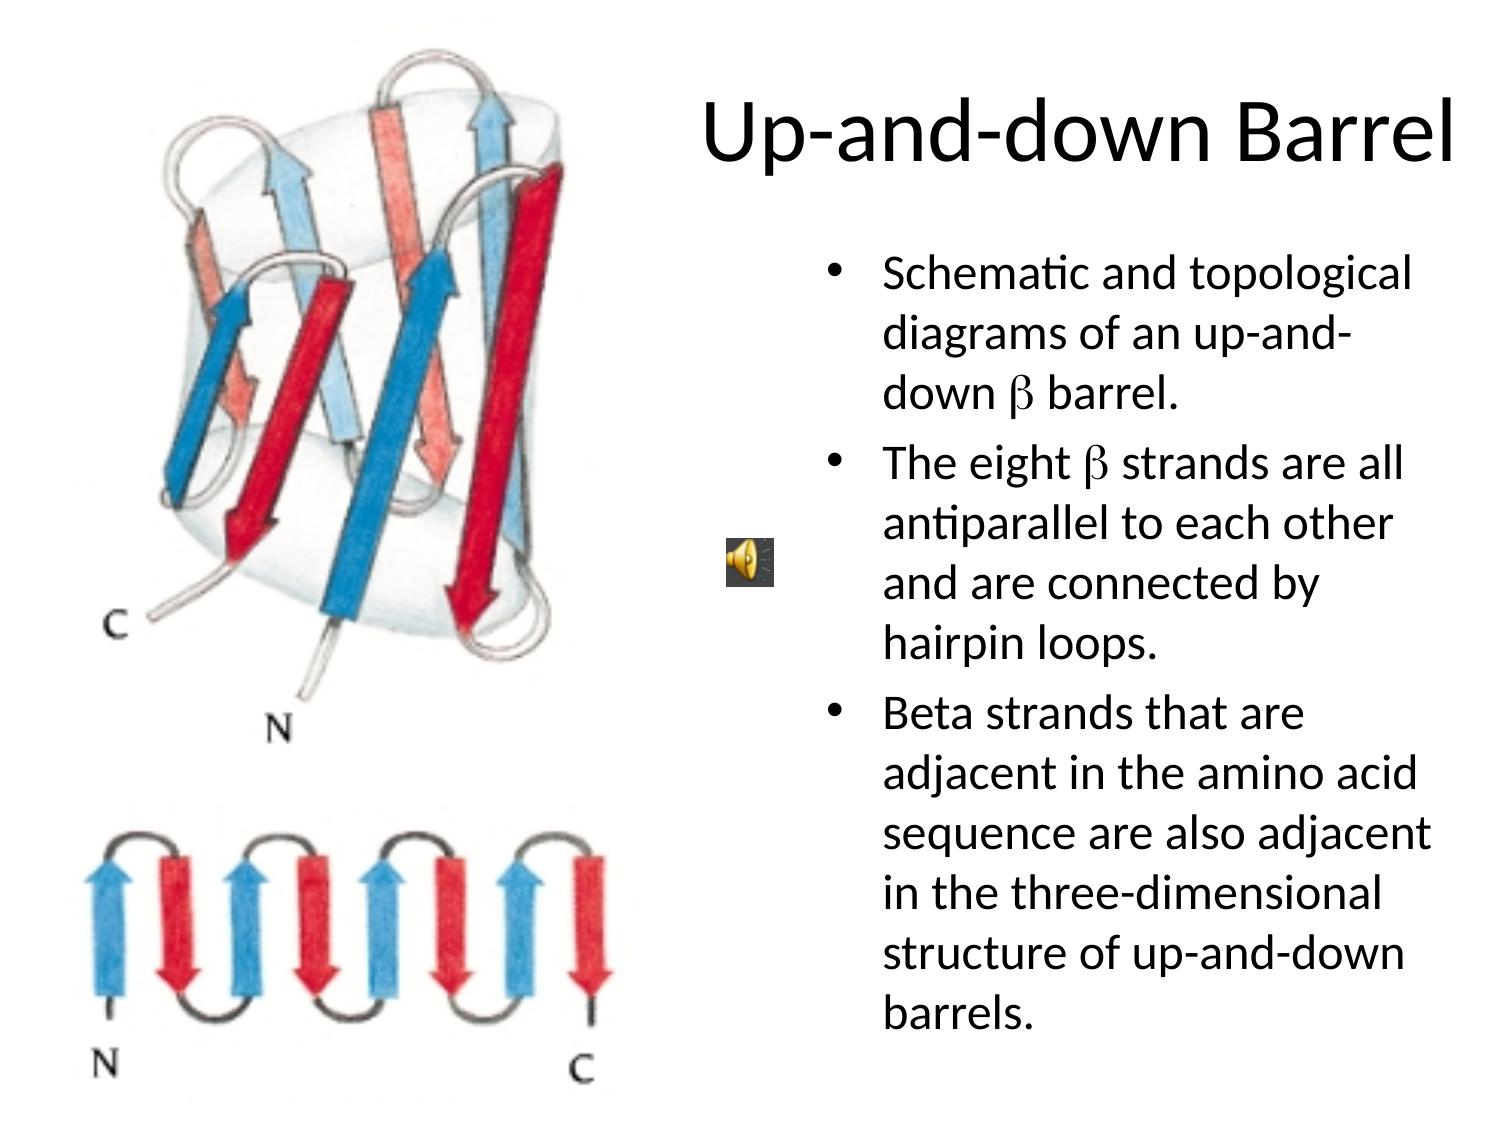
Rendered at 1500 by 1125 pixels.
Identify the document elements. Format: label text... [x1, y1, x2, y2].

picture [724, 537, 776, 588]
title Up-and-down Barrel [660, 31, 1499, 219]
picture [64, 26, 631, 1104]
list Schematic and topological diagrams of an up-and-down b barrel. The eight b strands are all antiparallel to each other and are connected by hairpin loops. Beta strands that are adjacent in the amino acid sequence are also adjacent in the three-dimensional structure of up-and-down barrels. [810, 231, 1454, 1086]
